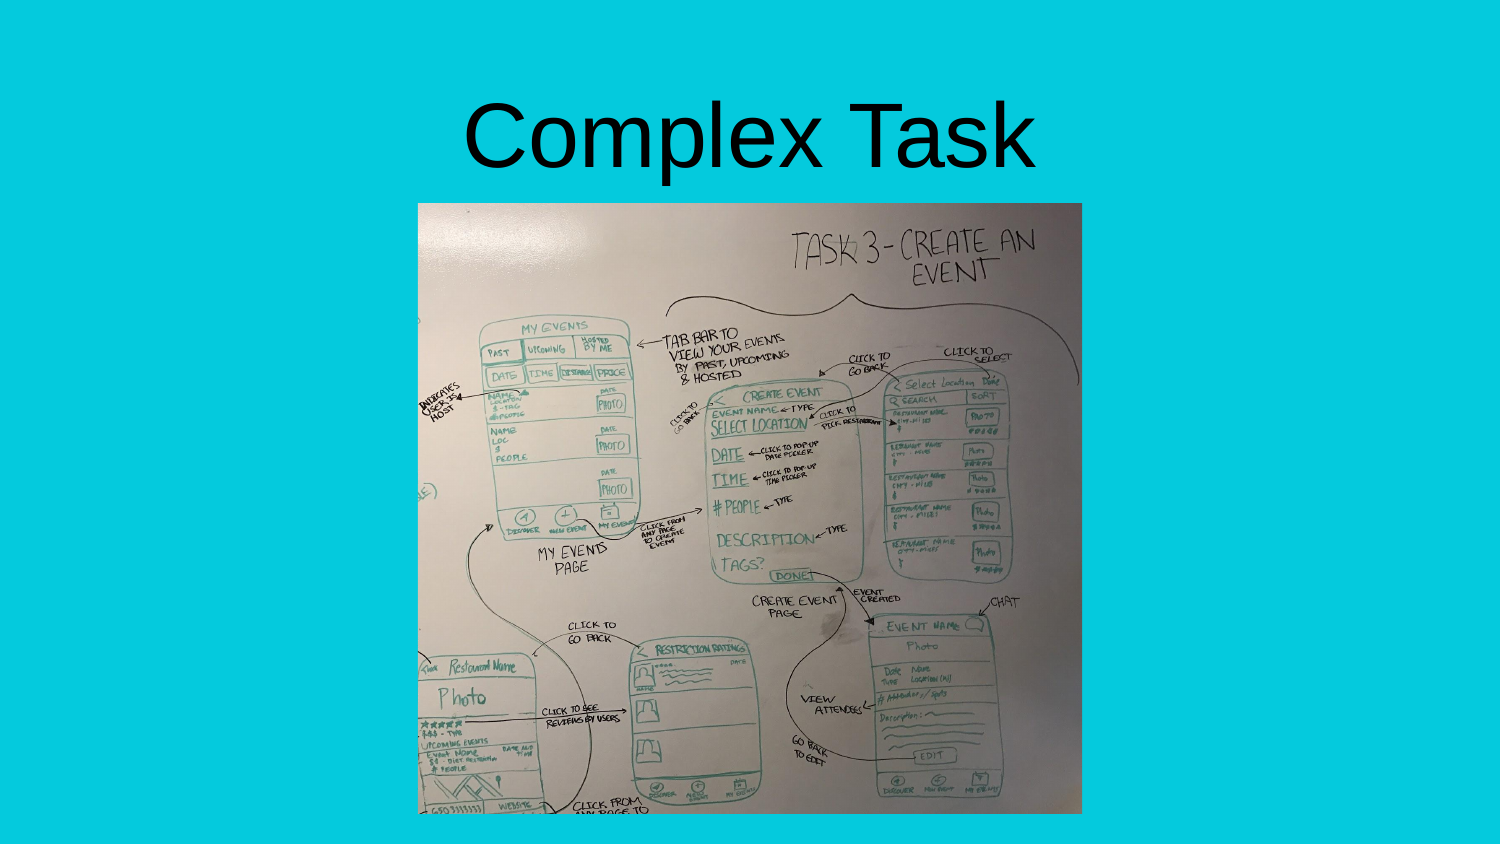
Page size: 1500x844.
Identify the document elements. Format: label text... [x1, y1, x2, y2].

title Complex Task [51, 60, 1449, 155]
picture [417, 203, 1083, 814]
